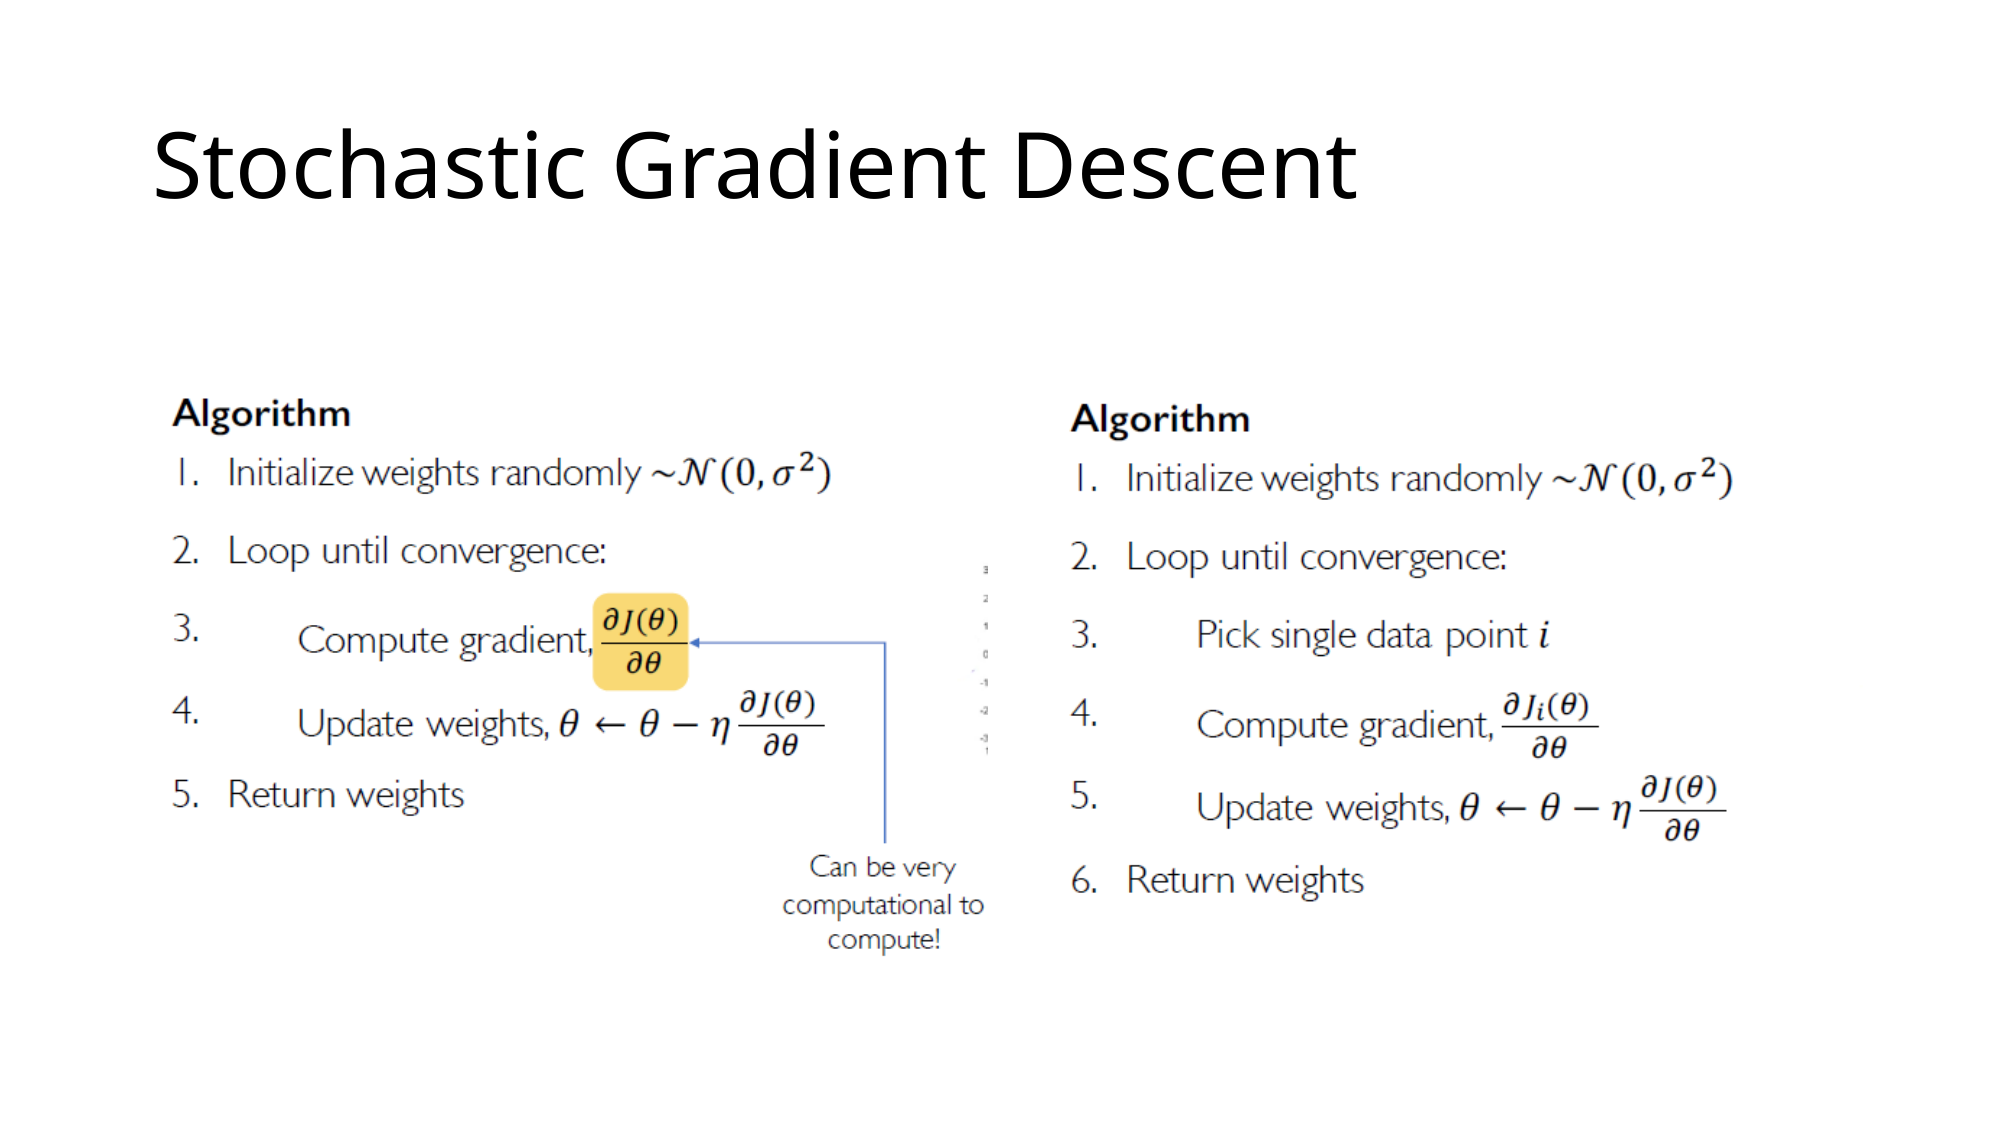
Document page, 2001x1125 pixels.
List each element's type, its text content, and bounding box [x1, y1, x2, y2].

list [1012, 365, 1863, 948]
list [137, 354, 988, 959]
title Stochastic Gradient Descent [137, 59, 1863, 278]
